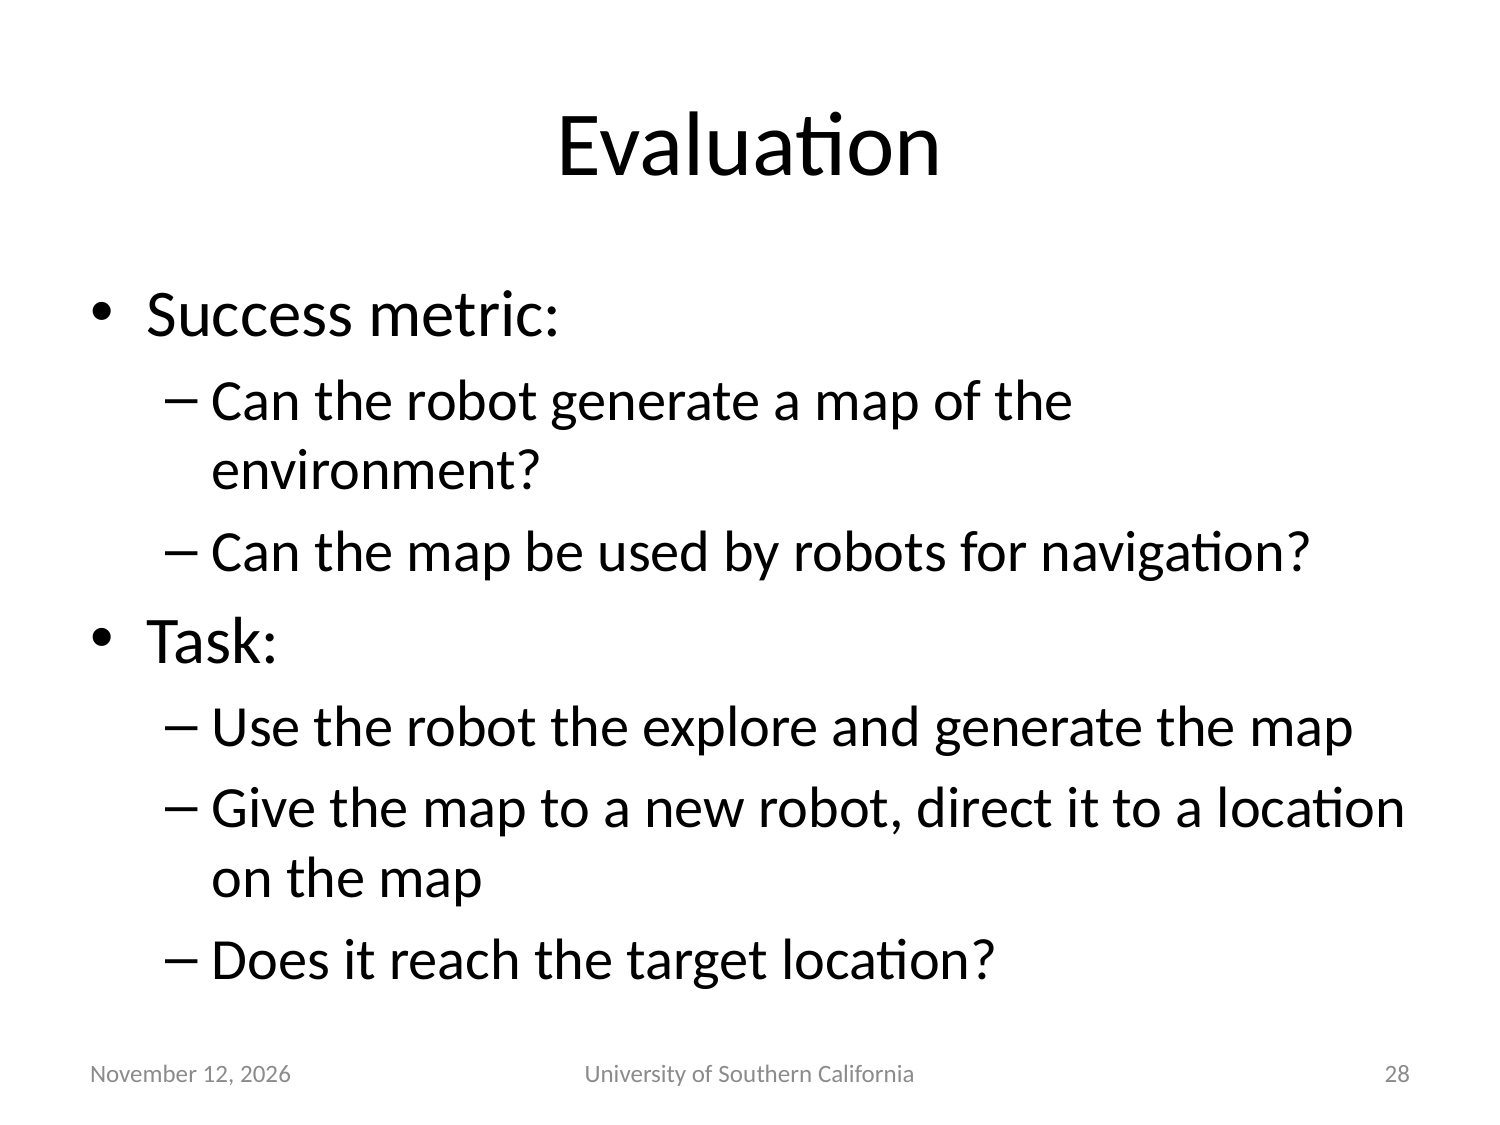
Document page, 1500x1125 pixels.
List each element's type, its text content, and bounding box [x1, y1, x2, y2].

list Success metric: Can the robot generate a map of the environment? Can the map be used by robots for navigation? Task: Use the robot the explore and generate the map Give the map to a new robot, direct it to a location on the map Does it reach the target location? [75, 262, 1425, 1005]
slide_number 28 [1074, 1042, 1425, 1103]
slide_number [75, 1042, 425, 1103]
footer University of Southern California [512, 1042, 988, 1103]
title Evaluation [75, 45, 1425, 233]
